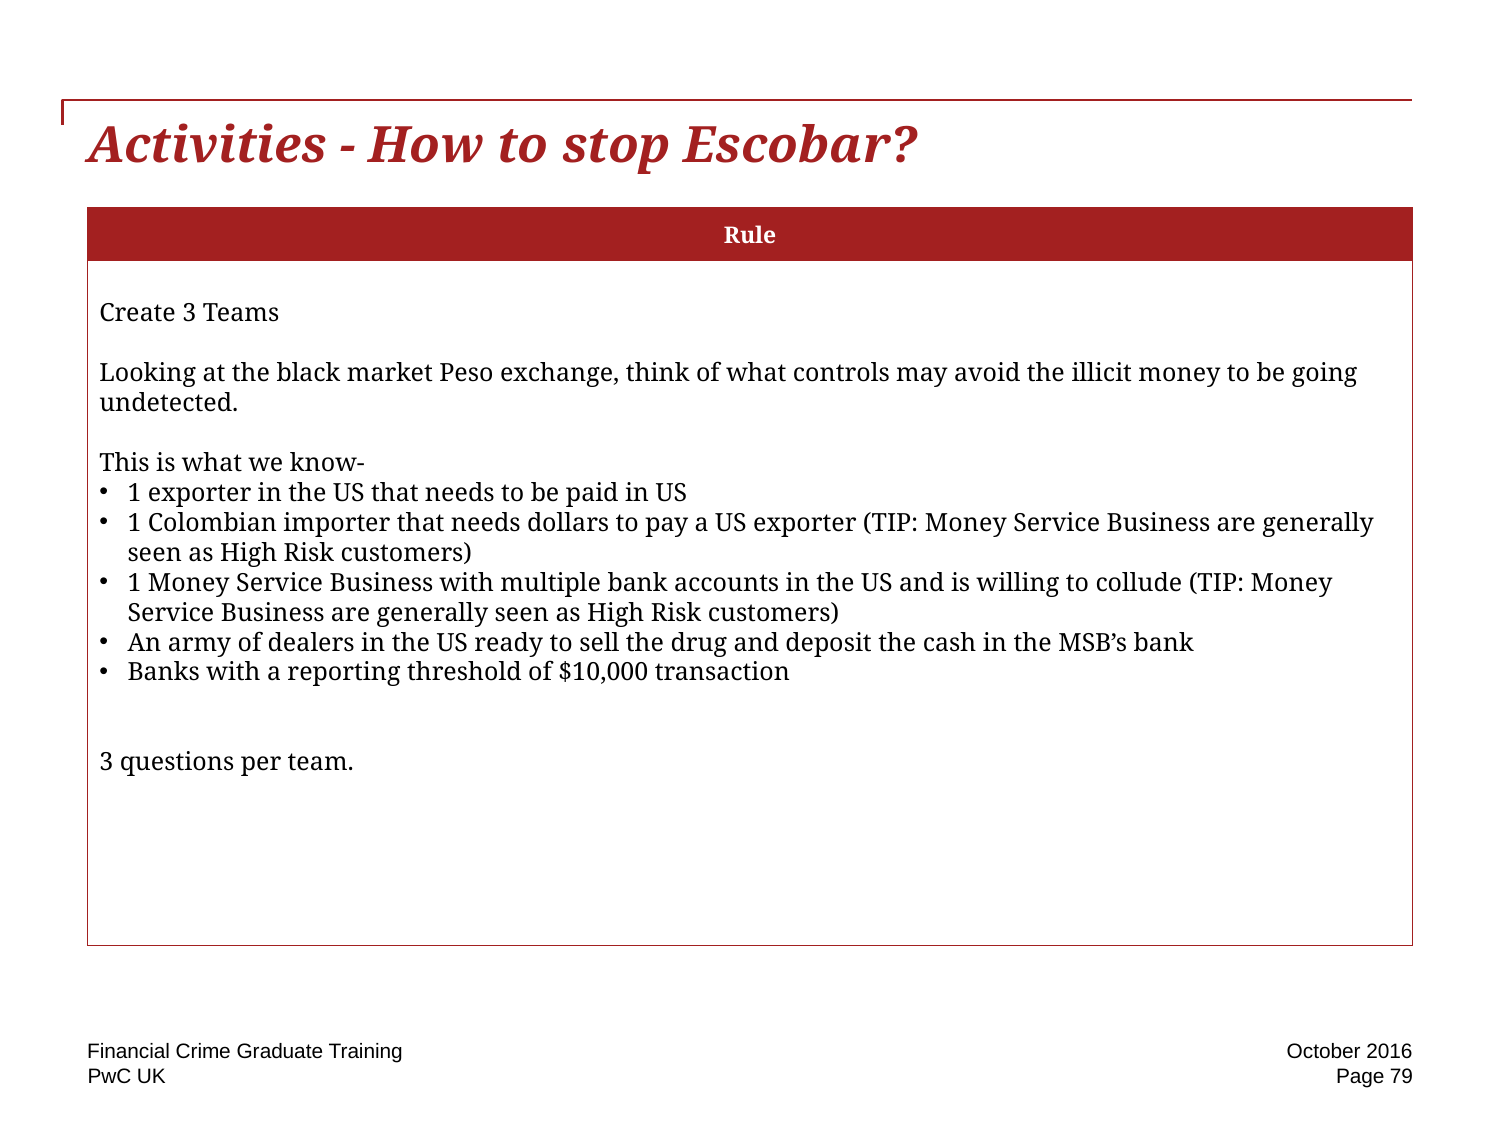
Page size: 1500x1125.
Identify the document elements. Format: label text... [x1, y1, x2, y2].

title Activities - How to stop Escobar? [87, 112, 1413, 263]
footer Financial Crime Graduate Training [86, 1037, 950, 1063]
text_box Create 3 Teams Looking at the black market Peso exchange, think of what controls may avoid the illicit money to be going undetected. This is what we know- 1 exporter in the US that needs to be paid in US 1 Colombian importer that needs dollars to pay a US exporter (TIP: Money Service Business are generally seen as High Risk customers) 1 Money Service Business with multiple bank accounts in the US and is willing to collude (TIP: Money Service Business are generally seen as High Risk customers) An army of dealers in the US ready to sell the drug and deposit the cash in the MSB’s bank Banks with a reporting threshold of $10,000 transaction 3 questions per team. [87, 263, 1413, 946]
slide_number Page 79 [1162, 1063, 1413, 1088]
text_box [79, 110, 1421, 243]
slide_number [1162, 1037, 1413, 1063]
